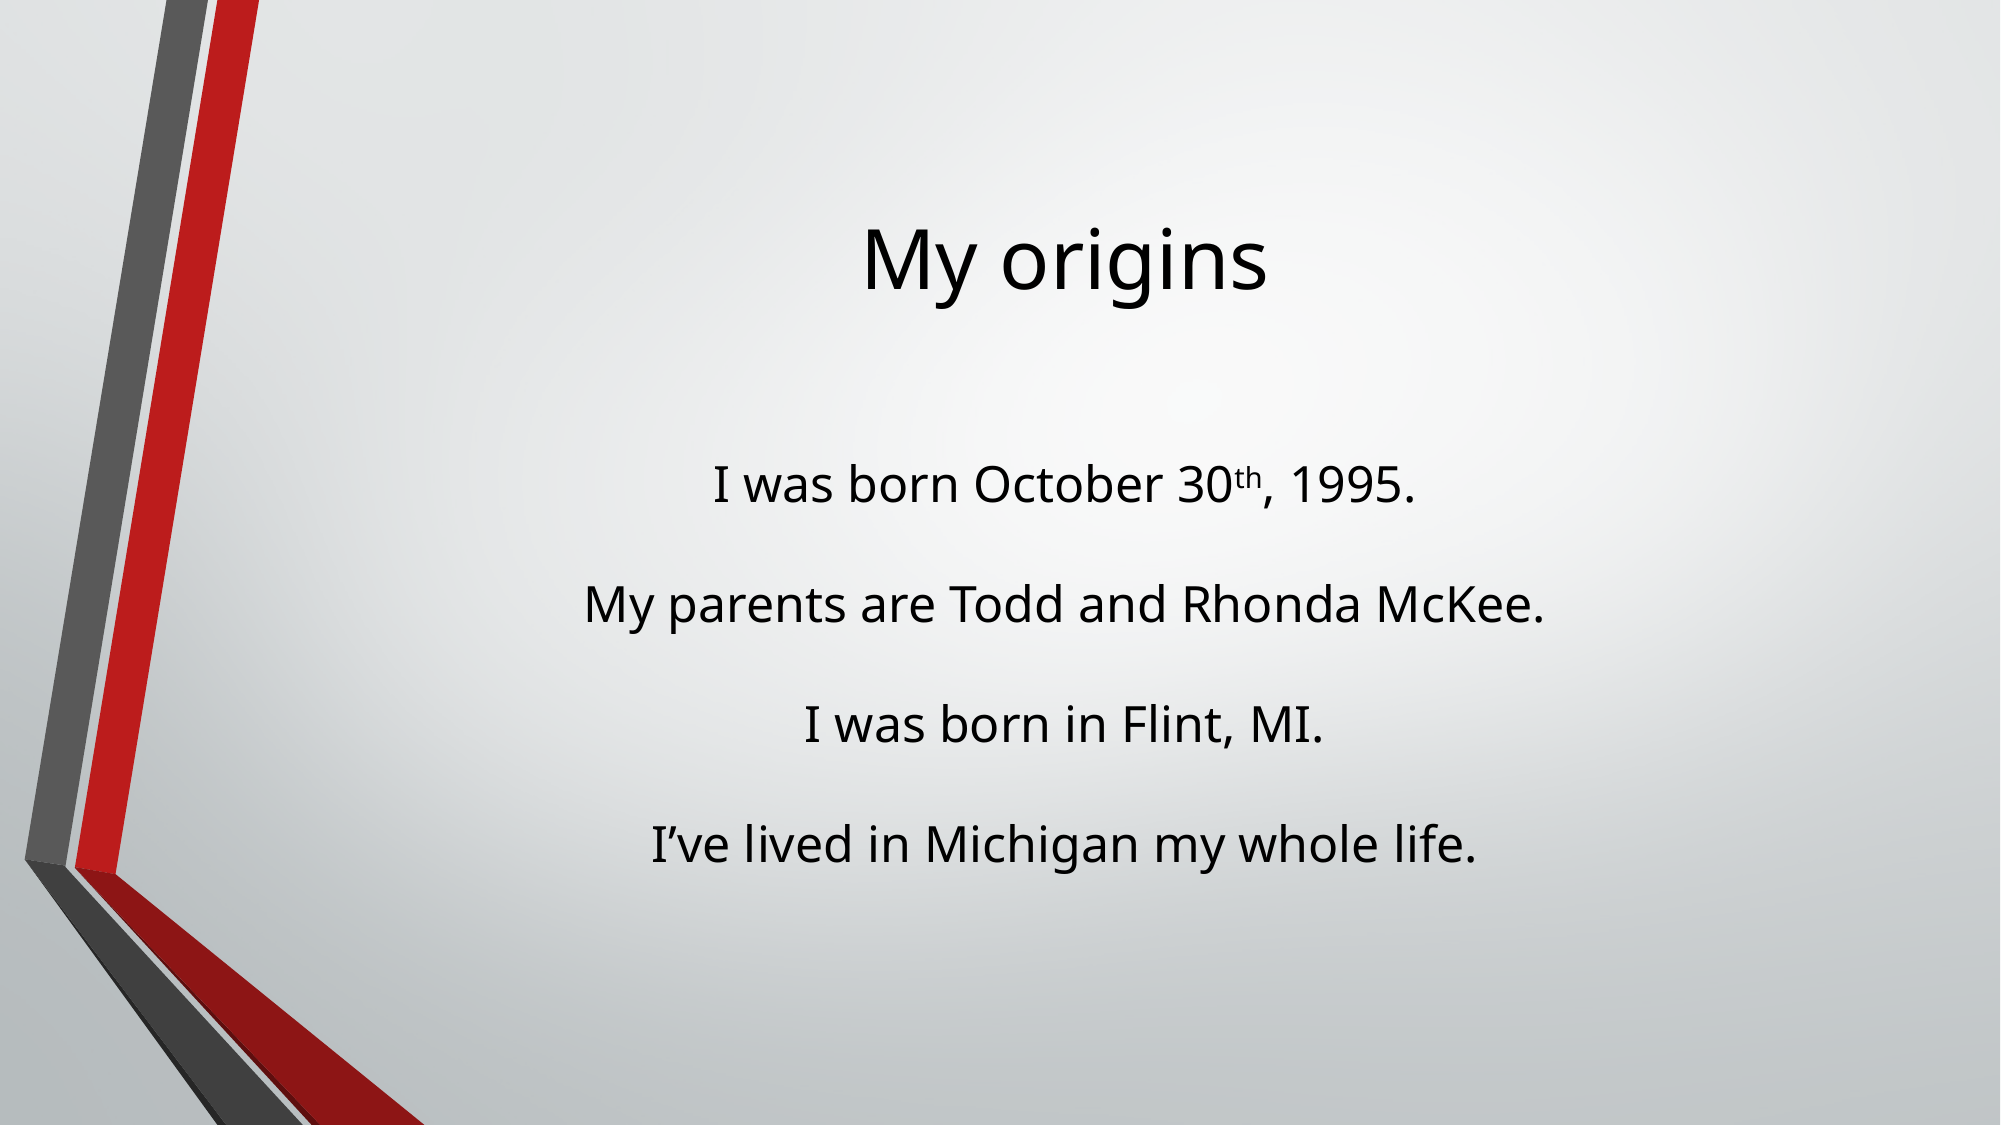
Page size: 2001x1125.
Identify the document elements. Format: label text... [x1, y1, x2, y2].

title My origins [243, 112, 1887, 399]
list I was born October 30th, 1995. My parents are Todd and Rhonda McKee. I was born in Flint, MI. I’ve lived in Michigan my whole life. [243, 399, 1887, 926]
